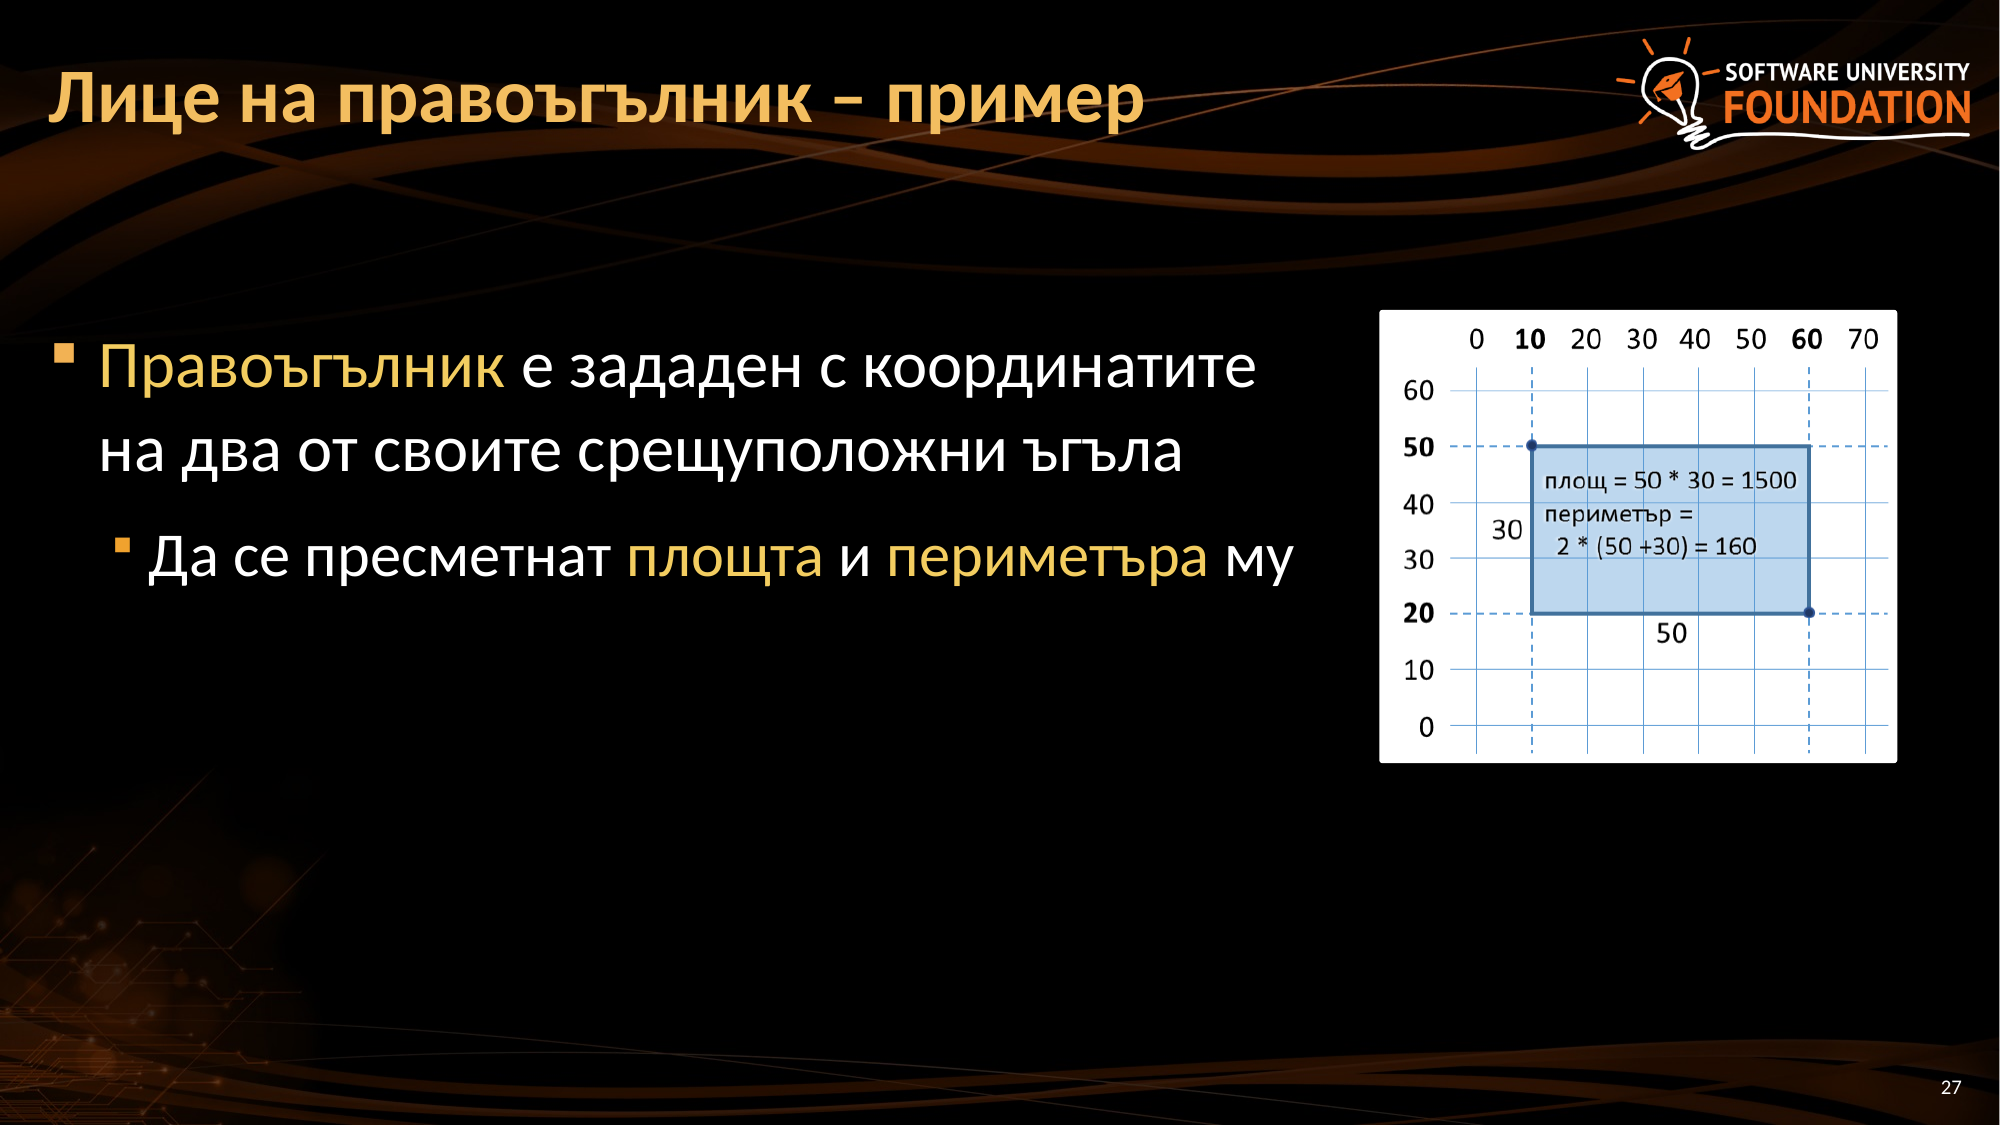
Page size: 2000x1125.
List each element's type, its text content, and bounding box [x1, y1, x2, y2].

list Правоъгълник е зададен с координатите на два от своите срещуположни ъгъла Да се пресметнат площта и периметъра му [31, 311, 1968, 1125]
title Лице на правоъгълник – пример [30, 6, 1602, 189]
picture [0, 0, 2000, 1125]
